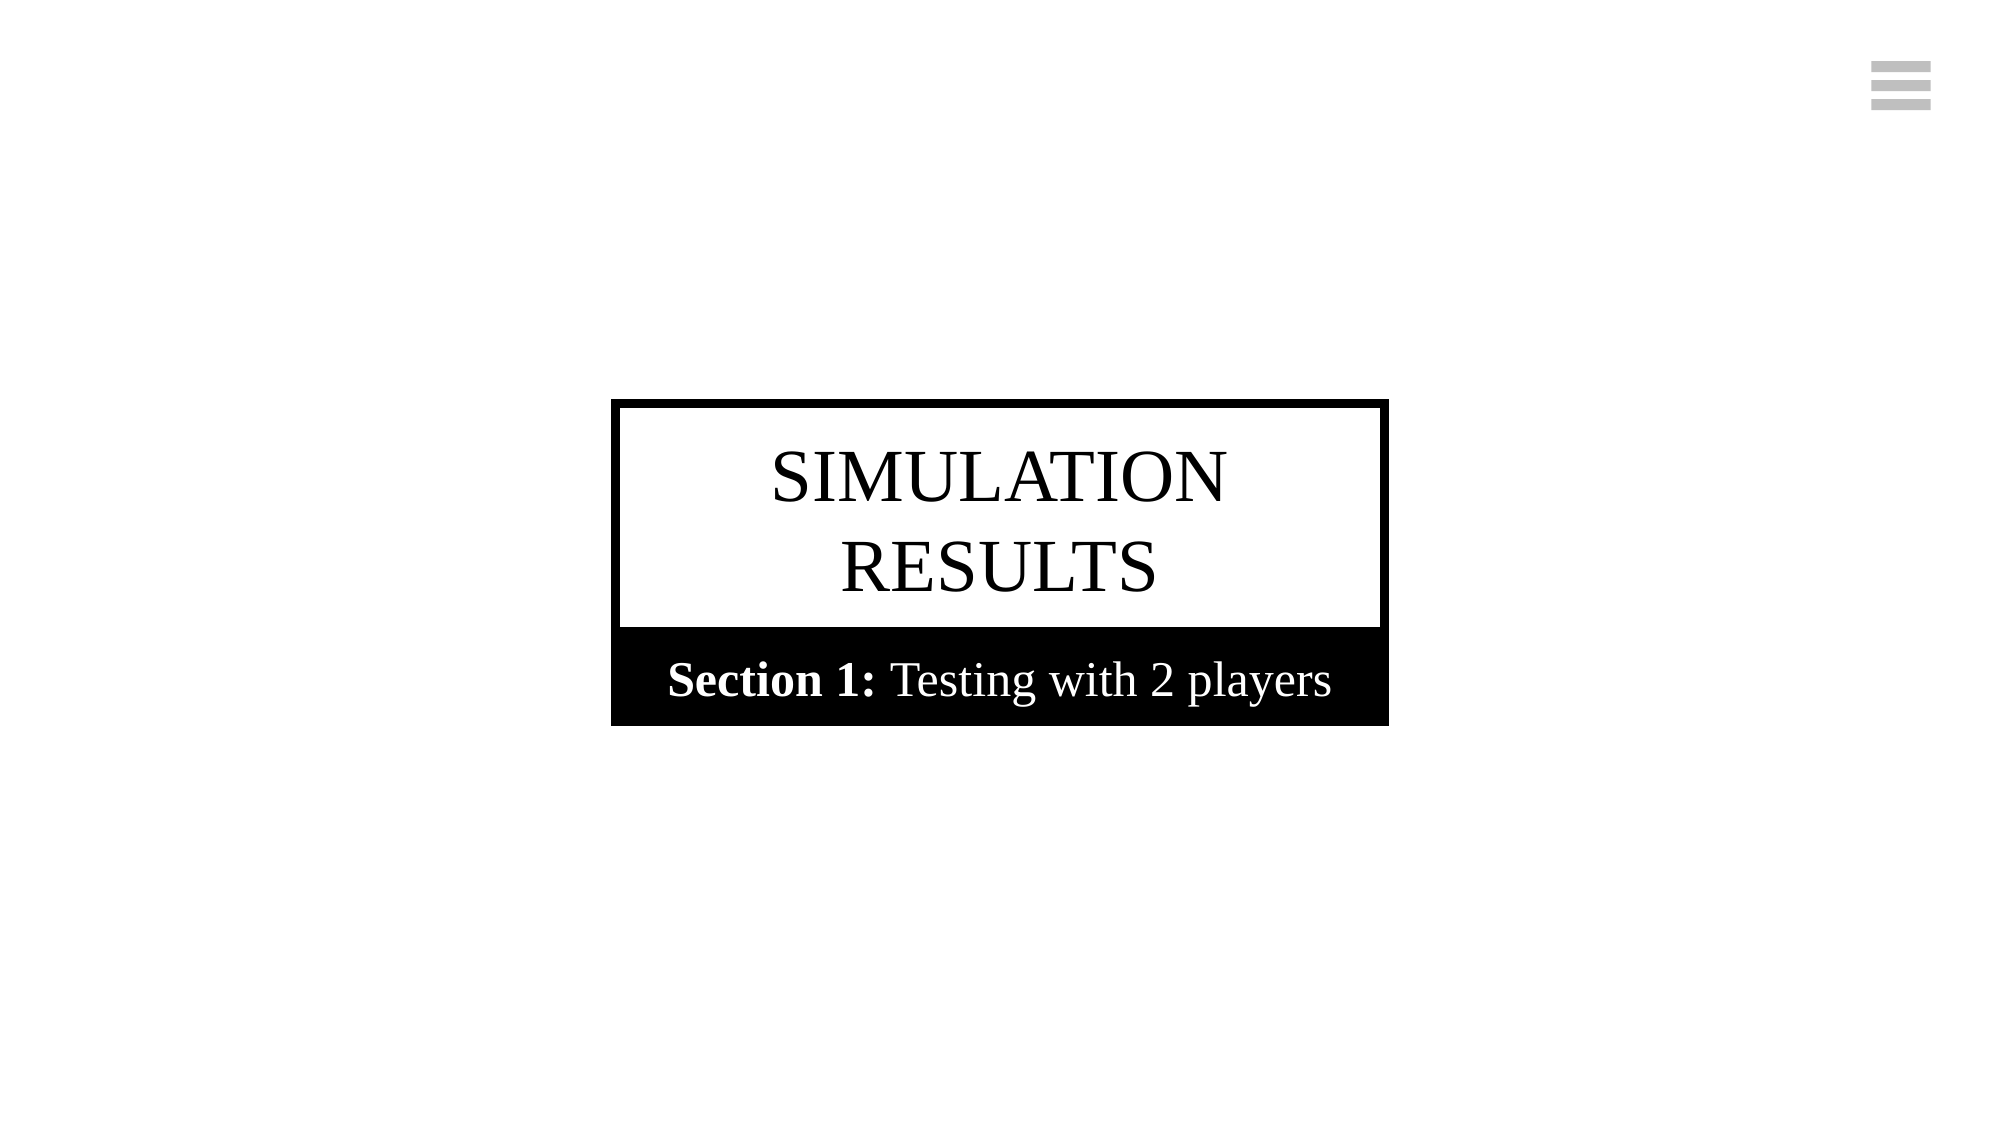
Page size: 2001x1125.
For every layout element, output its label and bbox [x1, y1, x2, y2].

text_box [1871, 61, 1931, 111]
text_box [493, 403, 1507, 722]
